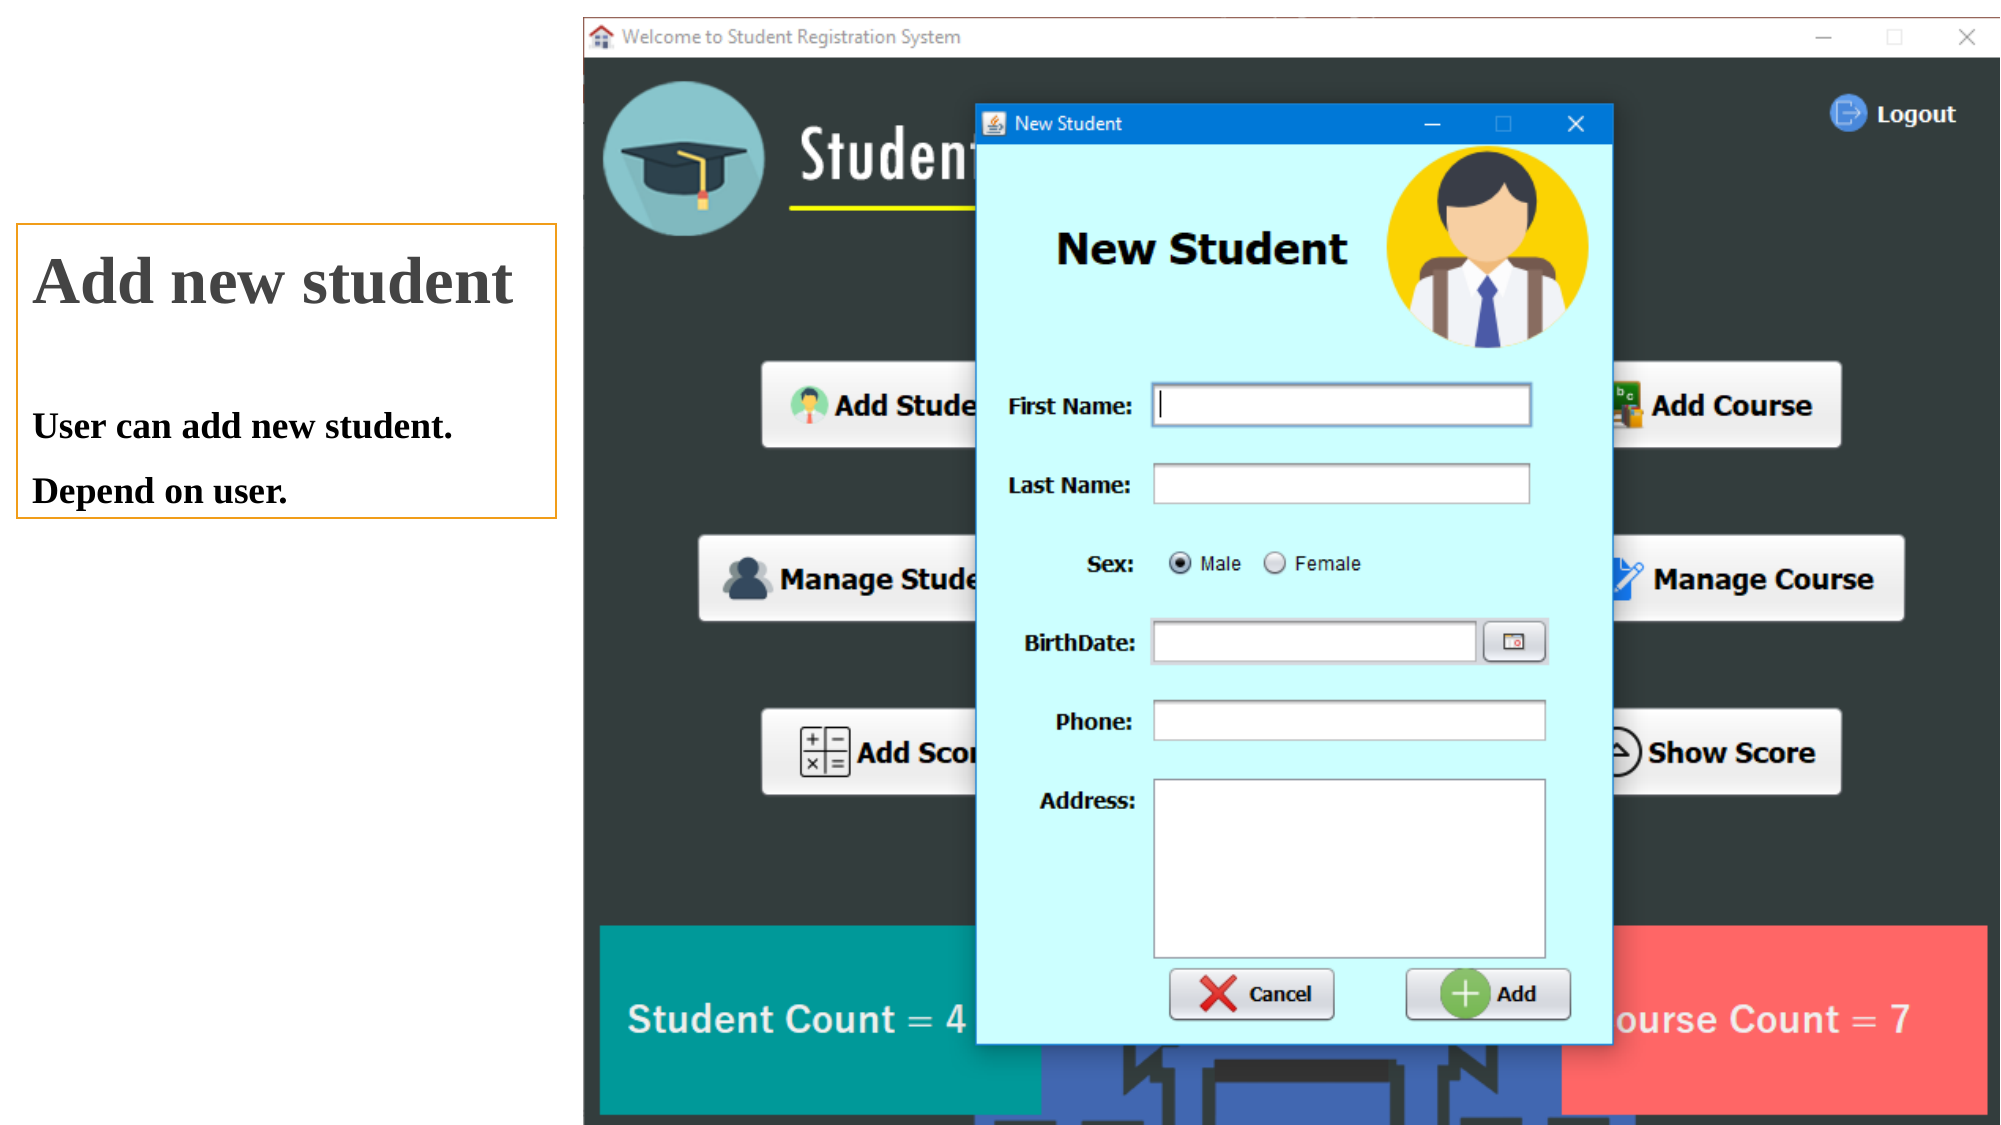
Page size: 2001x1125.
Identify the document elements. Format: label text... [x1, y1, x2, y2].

text_box Add new student User can add new student. Depend on user. [16, 223, 557, 519]
picture [583, 17, 2000, 1125]
